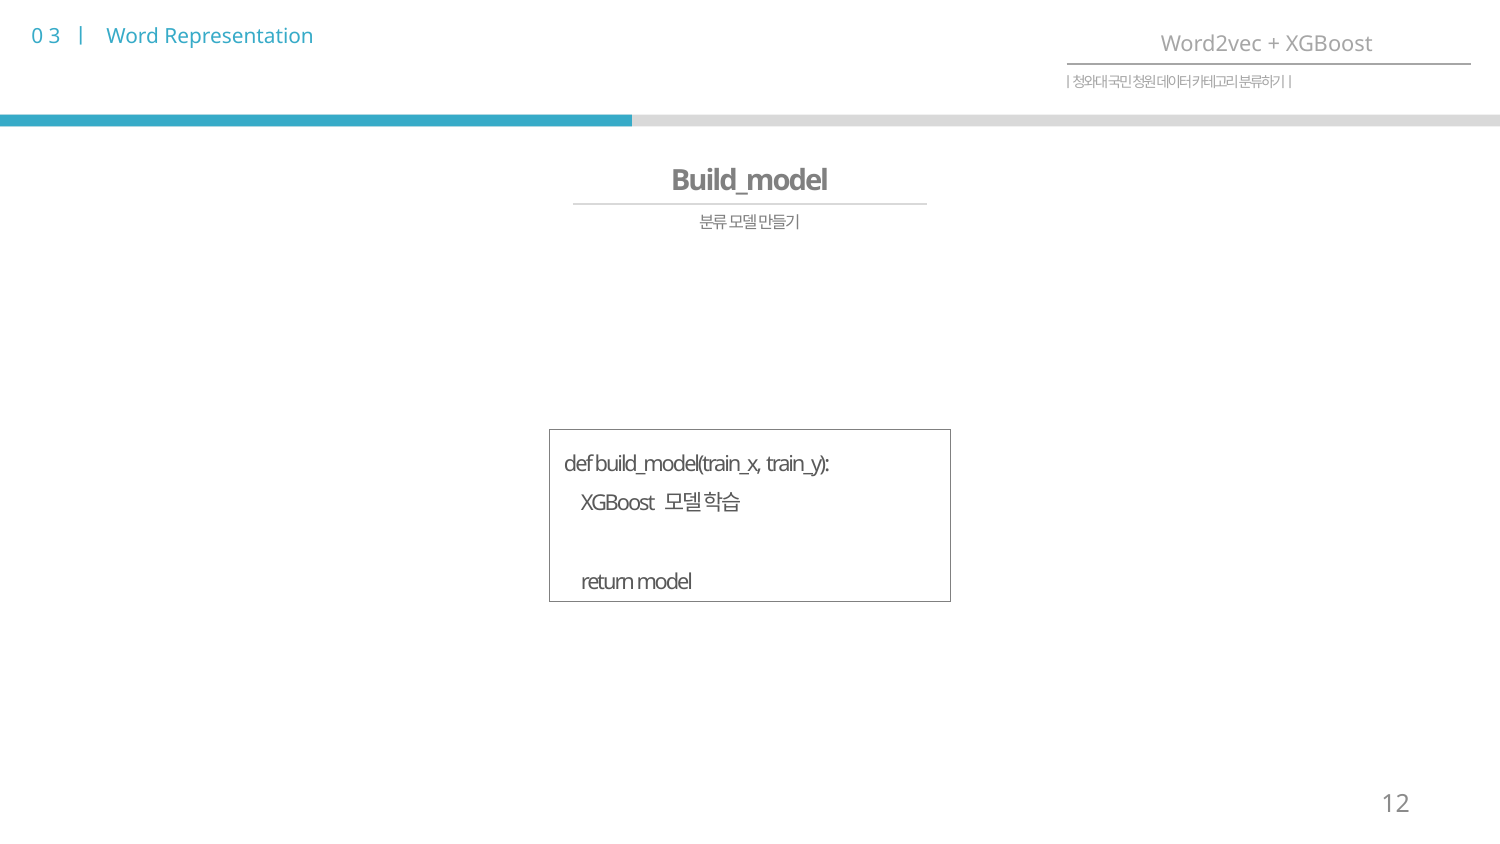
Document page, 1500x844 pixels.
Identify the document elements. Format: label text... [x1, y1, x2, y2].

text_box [1046, 22, 1495, 99]
text_box def build_model(train_x, train_y): XGBoost 모델 학습 return model [549, 429, 951, 602]
text_box [0, 113, 634, 129]
text_box [634, 113, 1500, 129]
text_box 분류 모델 만들기 [397, 204, 1103, 240]
text_box 0 3 ㅣ Word Representation [16, 15, 361, 55]
text_box Build_model [600, 154, 900, 203]
slide_number 12 [1074, 782, 1425, 827]
